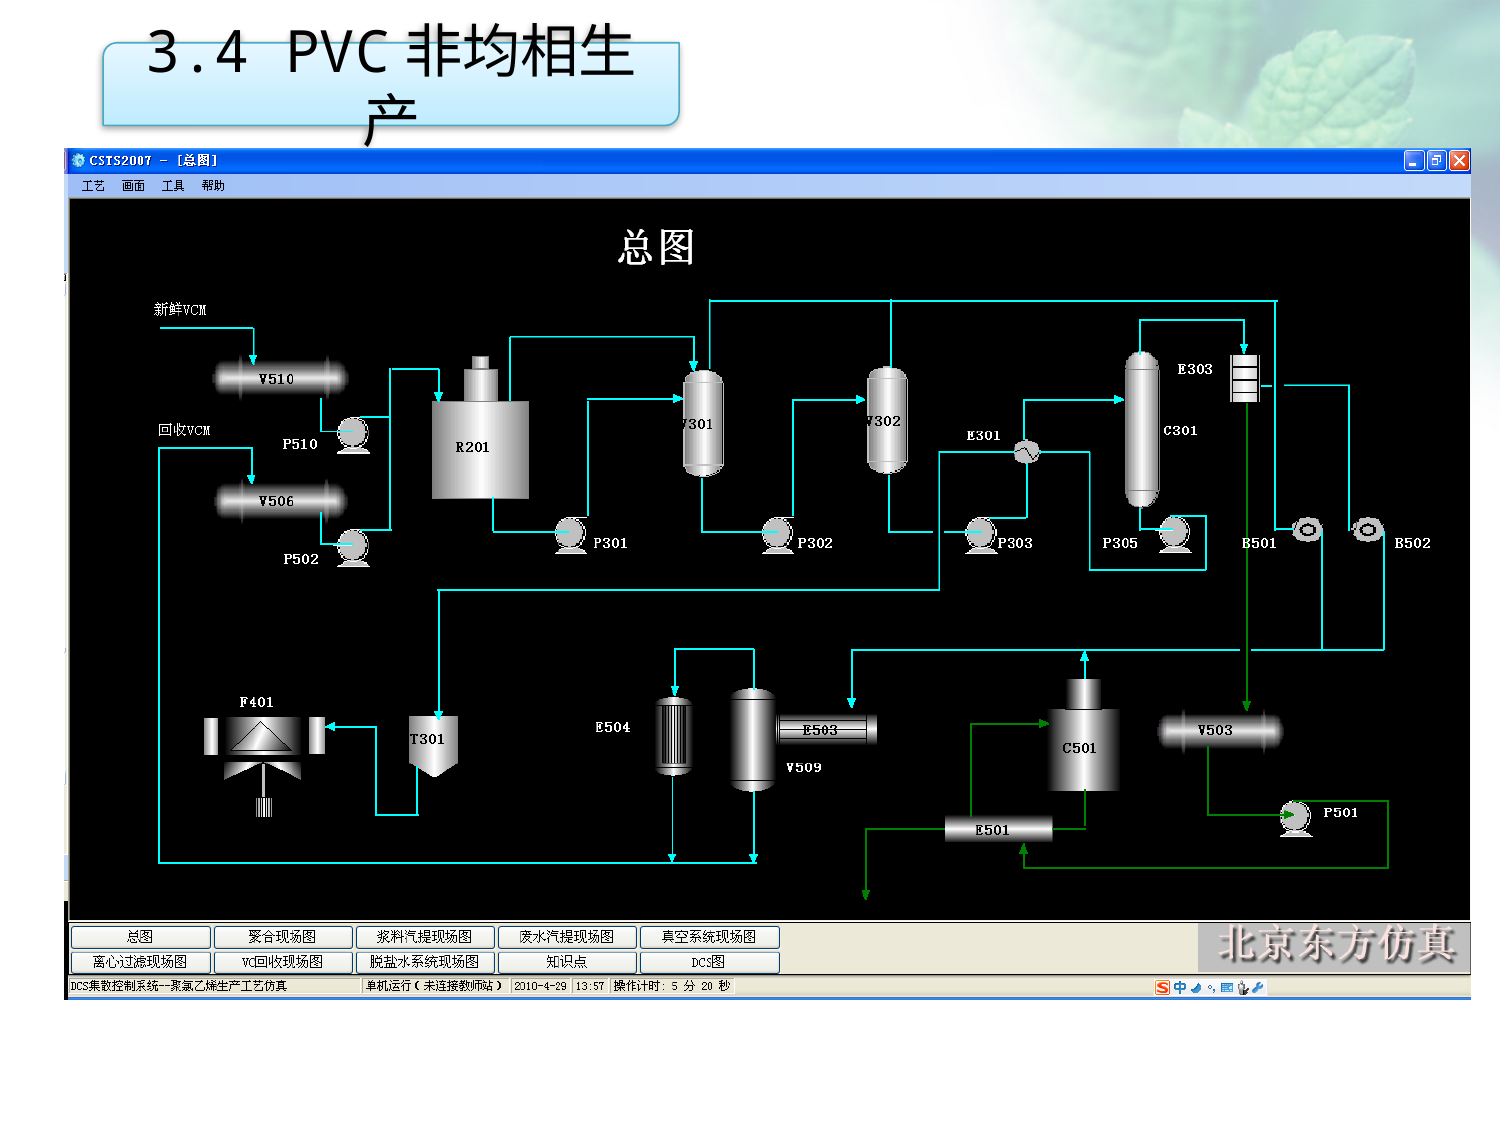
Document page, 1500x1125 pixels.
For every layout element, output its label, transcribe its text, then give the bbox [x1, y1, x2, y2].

picture [0, 0, 1500, 1125]
text_box 3.4 PVC非均相生产 [102, 41, 680, 127]
